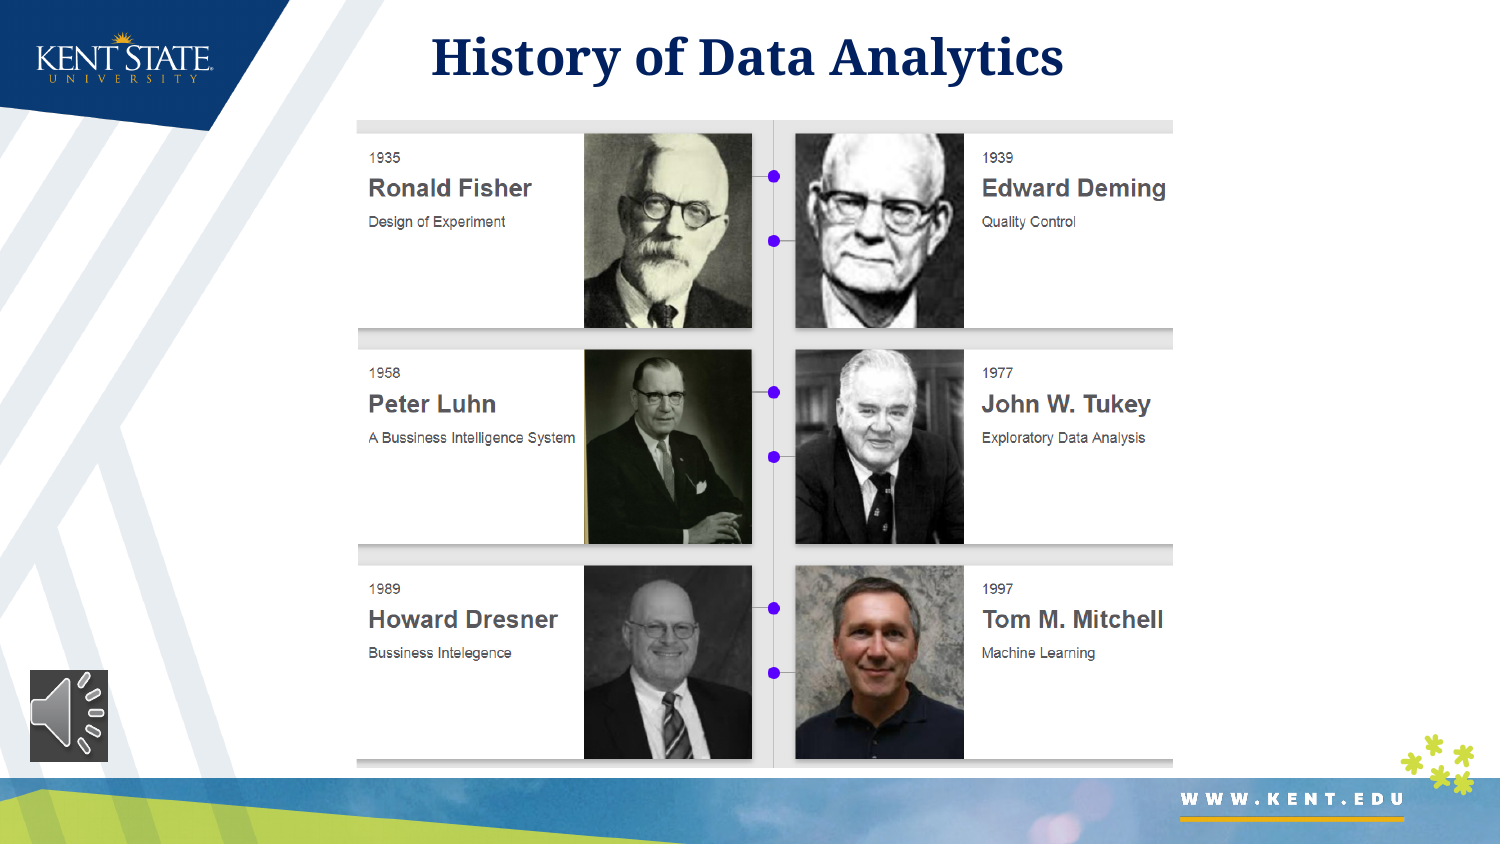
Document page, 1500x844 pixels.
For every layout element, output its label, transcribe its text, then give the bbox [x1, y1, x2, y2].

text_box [356, 120, 1173, 768]
title History of Data Analytics [416, 0, 1403, 132]
picture [0, 0, 1500, 844]
